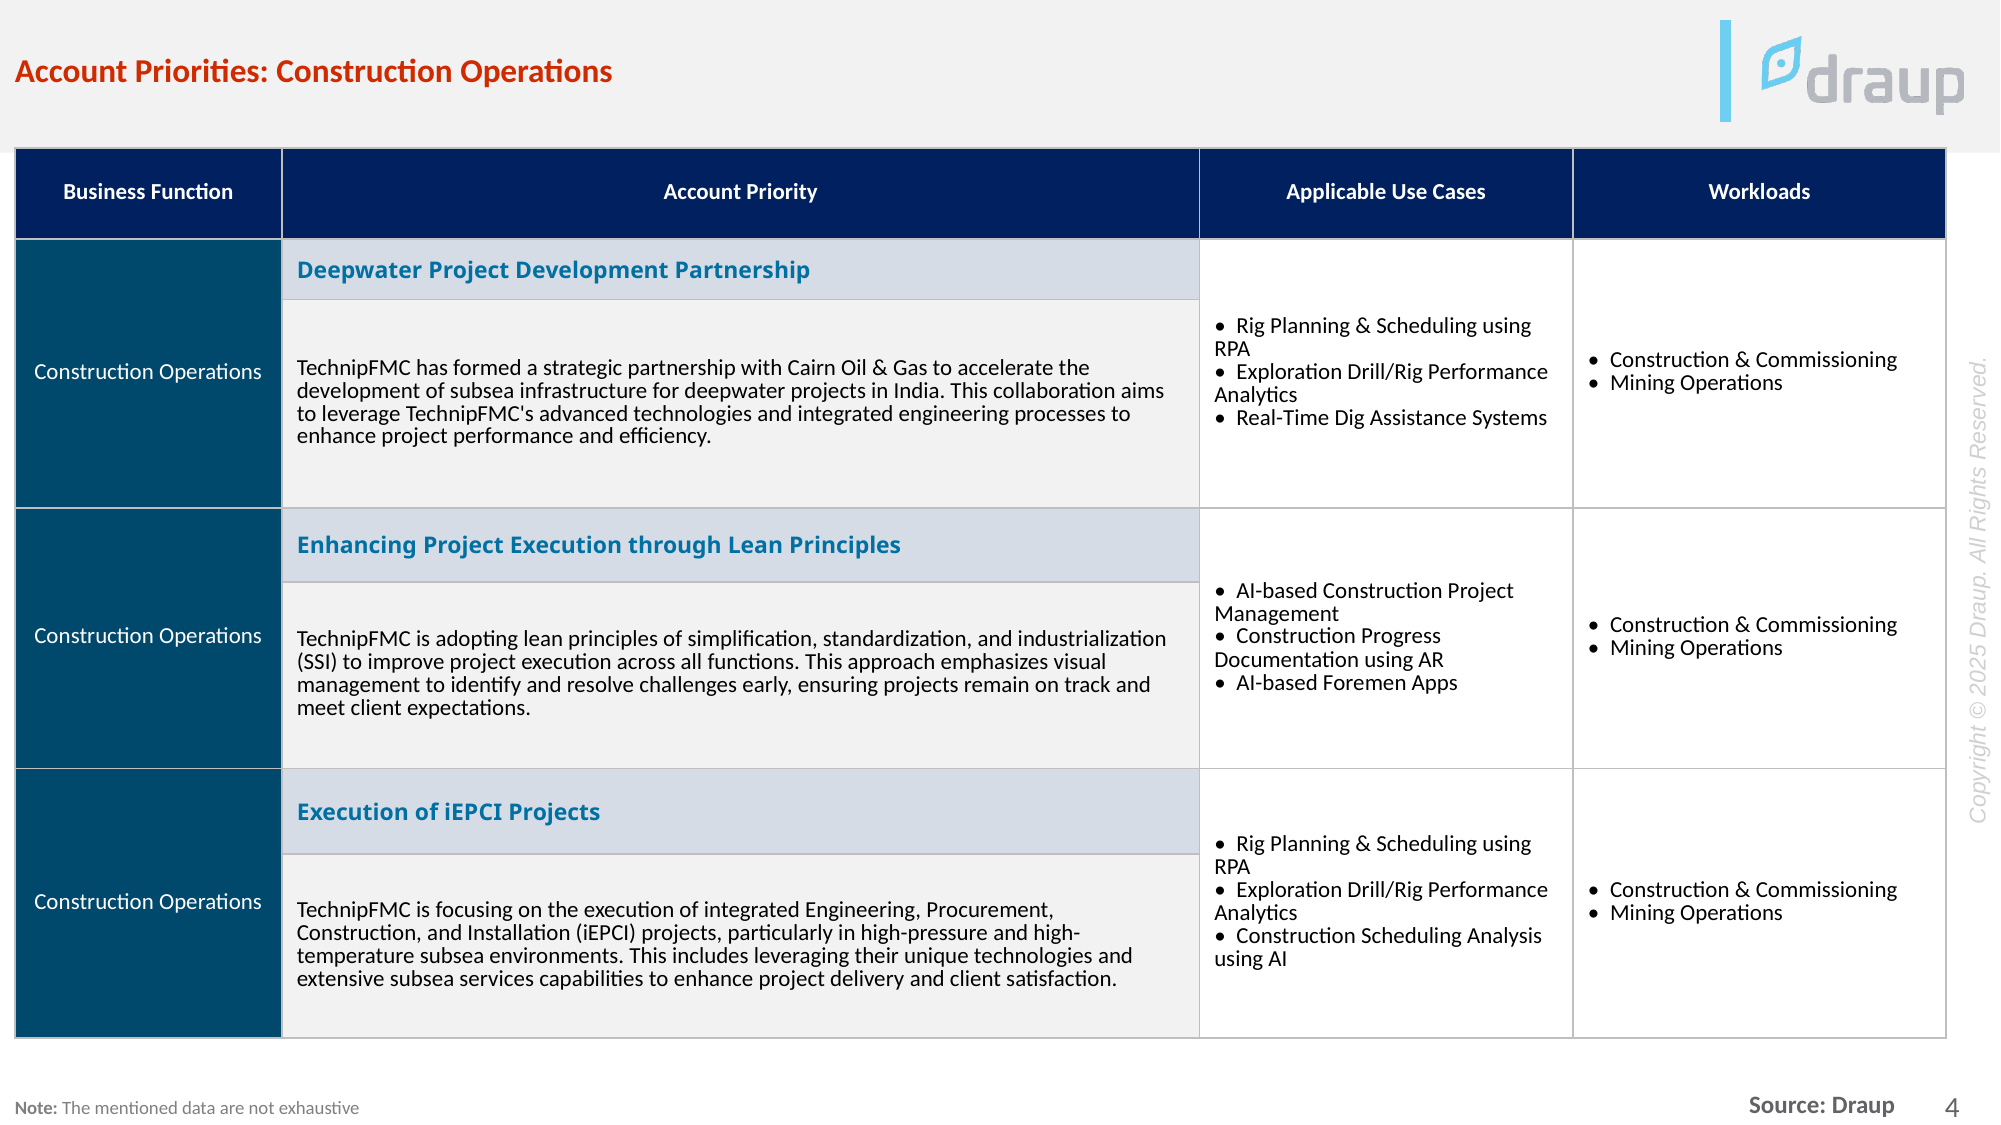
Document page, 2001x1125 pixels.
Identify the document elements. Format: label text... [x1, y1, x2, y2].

table_header Account Priority [283, 149, 1199, 238]
table_cell • Construction & Commissioning • Mining Operations [1574, 769, 1945, 1037]
table_header Workloads [1574, 149, 1945, 238]
table_cell Construction Operations [16, 509, 281, 768]
table_header Business Function [16, 149, 281, 238]
table_cell • AI-based Construction Project Management • Construction Progress Documentation using AR • AI-based Foremen Apps [1200, 509, 1572, 768]
table_cell Deepwater Project Development Partnership [283, 240, 1199, 299]
table_cell • Rig Planning & Scheduling using RPA • Exploration Drill/Rig Performance Analytics • Real-Time Dig Assistance Systems [1200, 240, 1572, 507]
text_box Account Priorities: Construction Operations [0, 3, 1701, 144]
table_cell Enhancing Project Execution through Lean Principles [283, 509, 1199, 581]
table_cell Construction Operations [16, 769, 281, 1037]
table_cell • Construction & Commissioning • Mining Operations [1574, 509, 1945, 768]
table_cell Execution of iEPCI Projects [283, 769, 1199, 853]
table_cell TechnipFMC is adopting lean principles of simplification, standardization, and industrialization (SSI) to improve project execution across all functions. This approach emphasizes visual management to identify and resolve challenges early, ensuring projects remain on track and meet client expectations. [283, 583, 1199, 768]
table_cell TechnipFMC is focusing on the execution of integrated Engineering, Procurement, Construction, and Installation (iEPCI) projects, particularly in high-pressure and high-temperature subsea environments. This includes leveraging their unique technologies and extensive subsea services capabilities to enhance project delivery and client satisfaction. [283, 855, 1199, 1037]
text_box Note: The mentioned data are not exhaustive [0, 1088, 1080, 1125]
table_cell • Construction & Commissioning • Mining Operations [1574, 240, 1945, 507]
table_cell TechnipFMC has formed a strategic partnership with Cairn Oil & Gas to accelerate the development of subsea infrastructure for deepwater projects in India. This collaboration aims to leverage TechnipFMC's advanced technologies and integrated engineering processes to enhance project performance and efficiency. [283, 300, 1199, 507]
table_header Applicable Use Cases [1200, 149, 1572, 238]
table_cell Construction Operations [16, 240, 281, 507]
table_cell • Rig Planning & Scheduling using RPA • Exploration Drill/Rig Performance Analytics • Construction Scheduling Analysis using AI [1200, 769, 1572, 1037]
